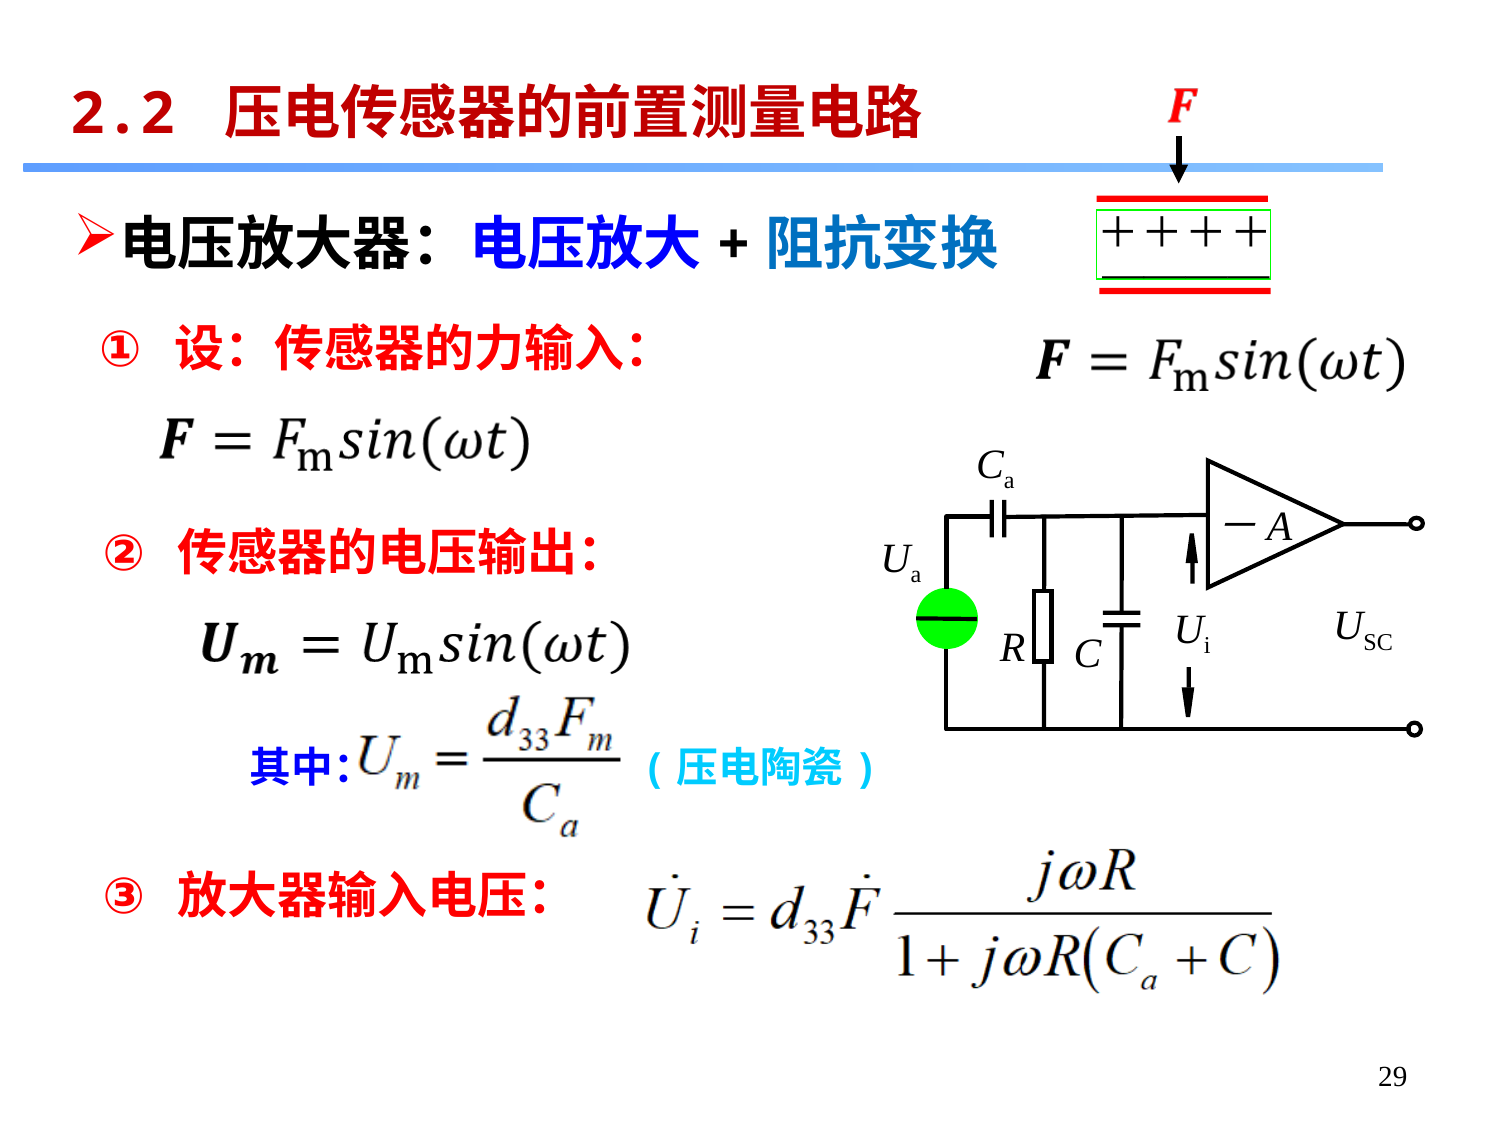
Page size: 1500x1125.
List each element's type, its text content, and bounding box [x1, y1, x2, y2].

text_box [21, 162, 1019, 174]
text_box 2.2 压电传感器的前置测量电路 [55, 67, 1022, 153]
text_box 其中： (压电陶瓷) [235, 733, 341, 798]
picture [346, 683, 1296, 1006]
slide_number 29 [1359, 1049, 1423, 1125]
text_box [880, 436, 1427, 736]
text_box 电压放大器：电压放大+阻抗变换 [58, 199, 1019, 284]
text_box 放大器输入电压： [87, 855, 593, 931]
text_box 设：传感器的力输入： [84, 309, 690, 384]
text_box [1024, 66, 1419, 394]
text_box [148, 401, 543, 473]
text_box 其中： (压电陶瓷) [646, 733, 894, 798]
text_box [152, 605, 680, 676]
text_box 传感器的电压输出： [87, 512, 643, 588]
